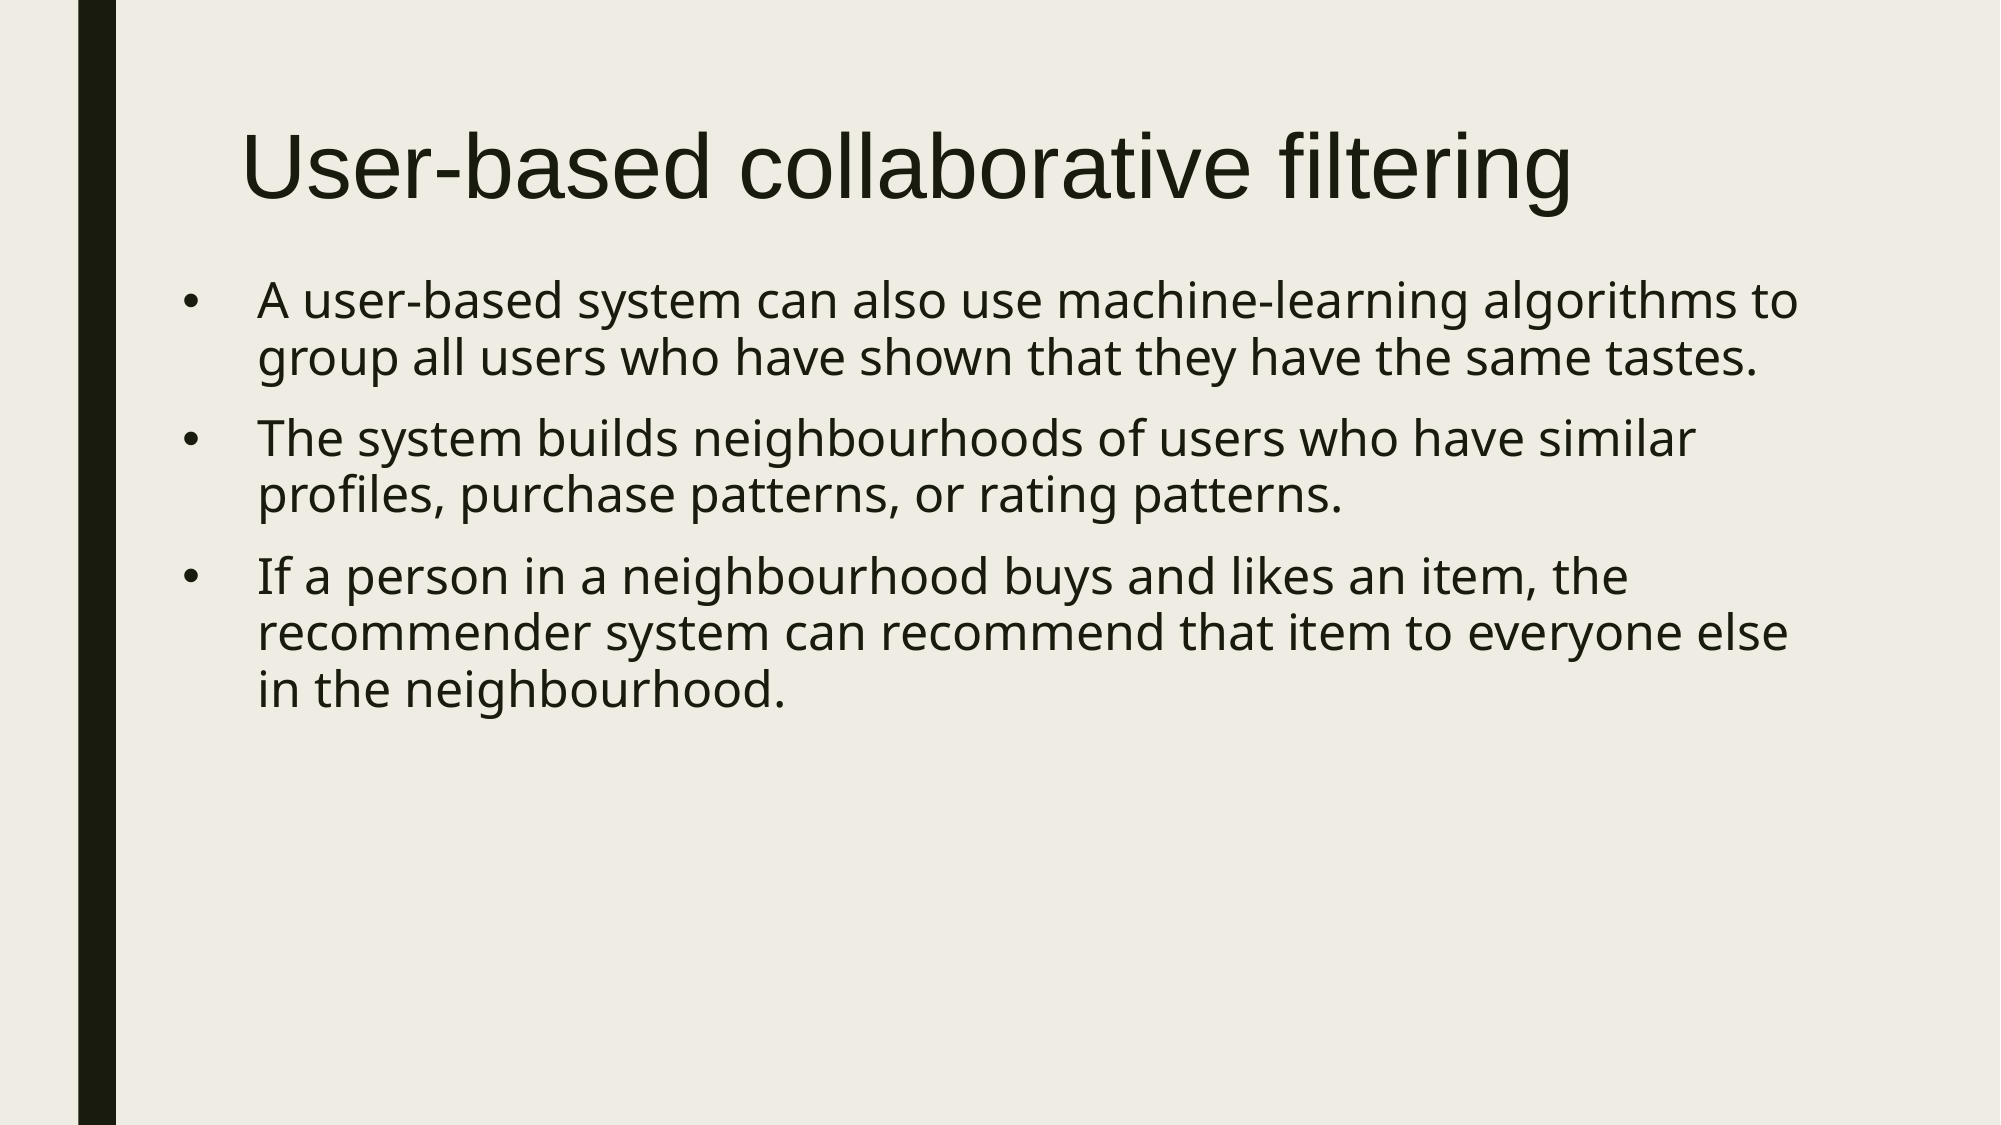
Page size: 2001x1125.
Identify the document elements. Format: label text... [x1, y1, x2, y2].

title User-based collaborative filtering [225, 112, 1800, 265]
list A user-based system can also use machine-learning algorithms to group all users who have shown that they have the same tastes. The system builds neighbourhoods of users who have similar profiles, purchase patterns, or rating patterns. If a person in a neighbourhood buys and likes an item, the recommender system can recommend that item to everyone else in the neighbourhood. [167, 265, 1863, 1015]
